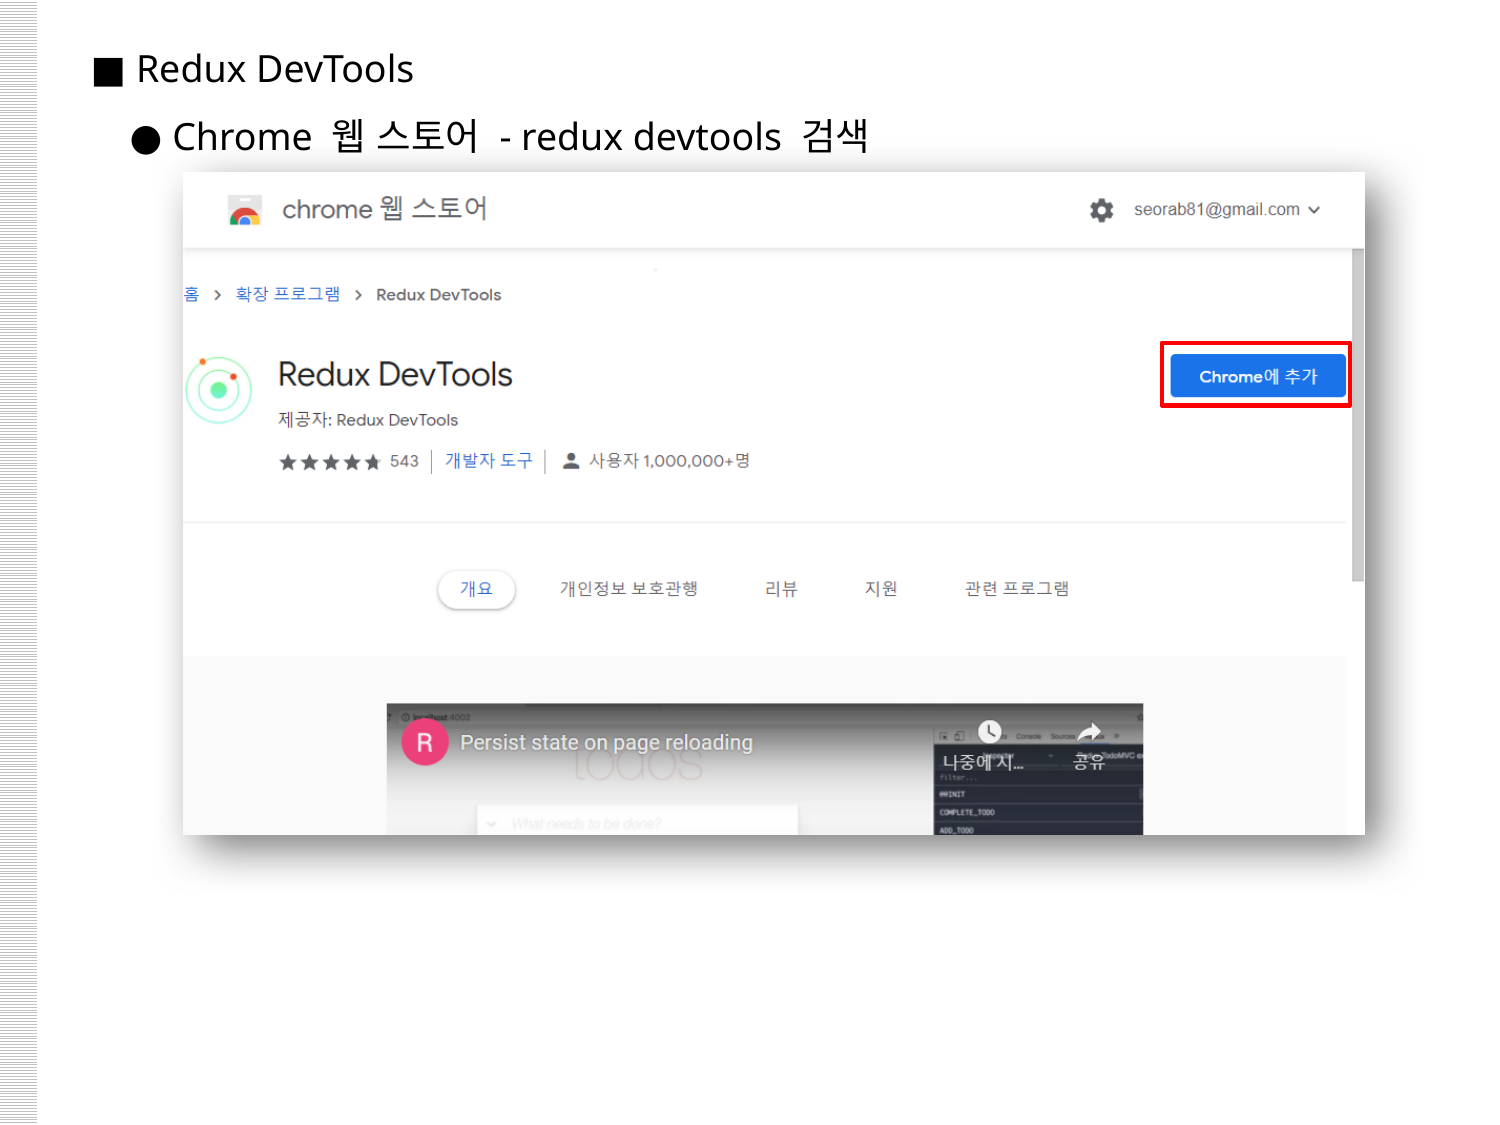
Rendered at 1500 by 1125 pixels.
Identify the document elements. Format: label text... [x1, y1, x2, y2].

text_box ■ Redux DevTools ● Chrome 웹 스토어 - redux devtools 검색 [75, 15, 886, 166]
picture [182, 172, 1365, 835]
